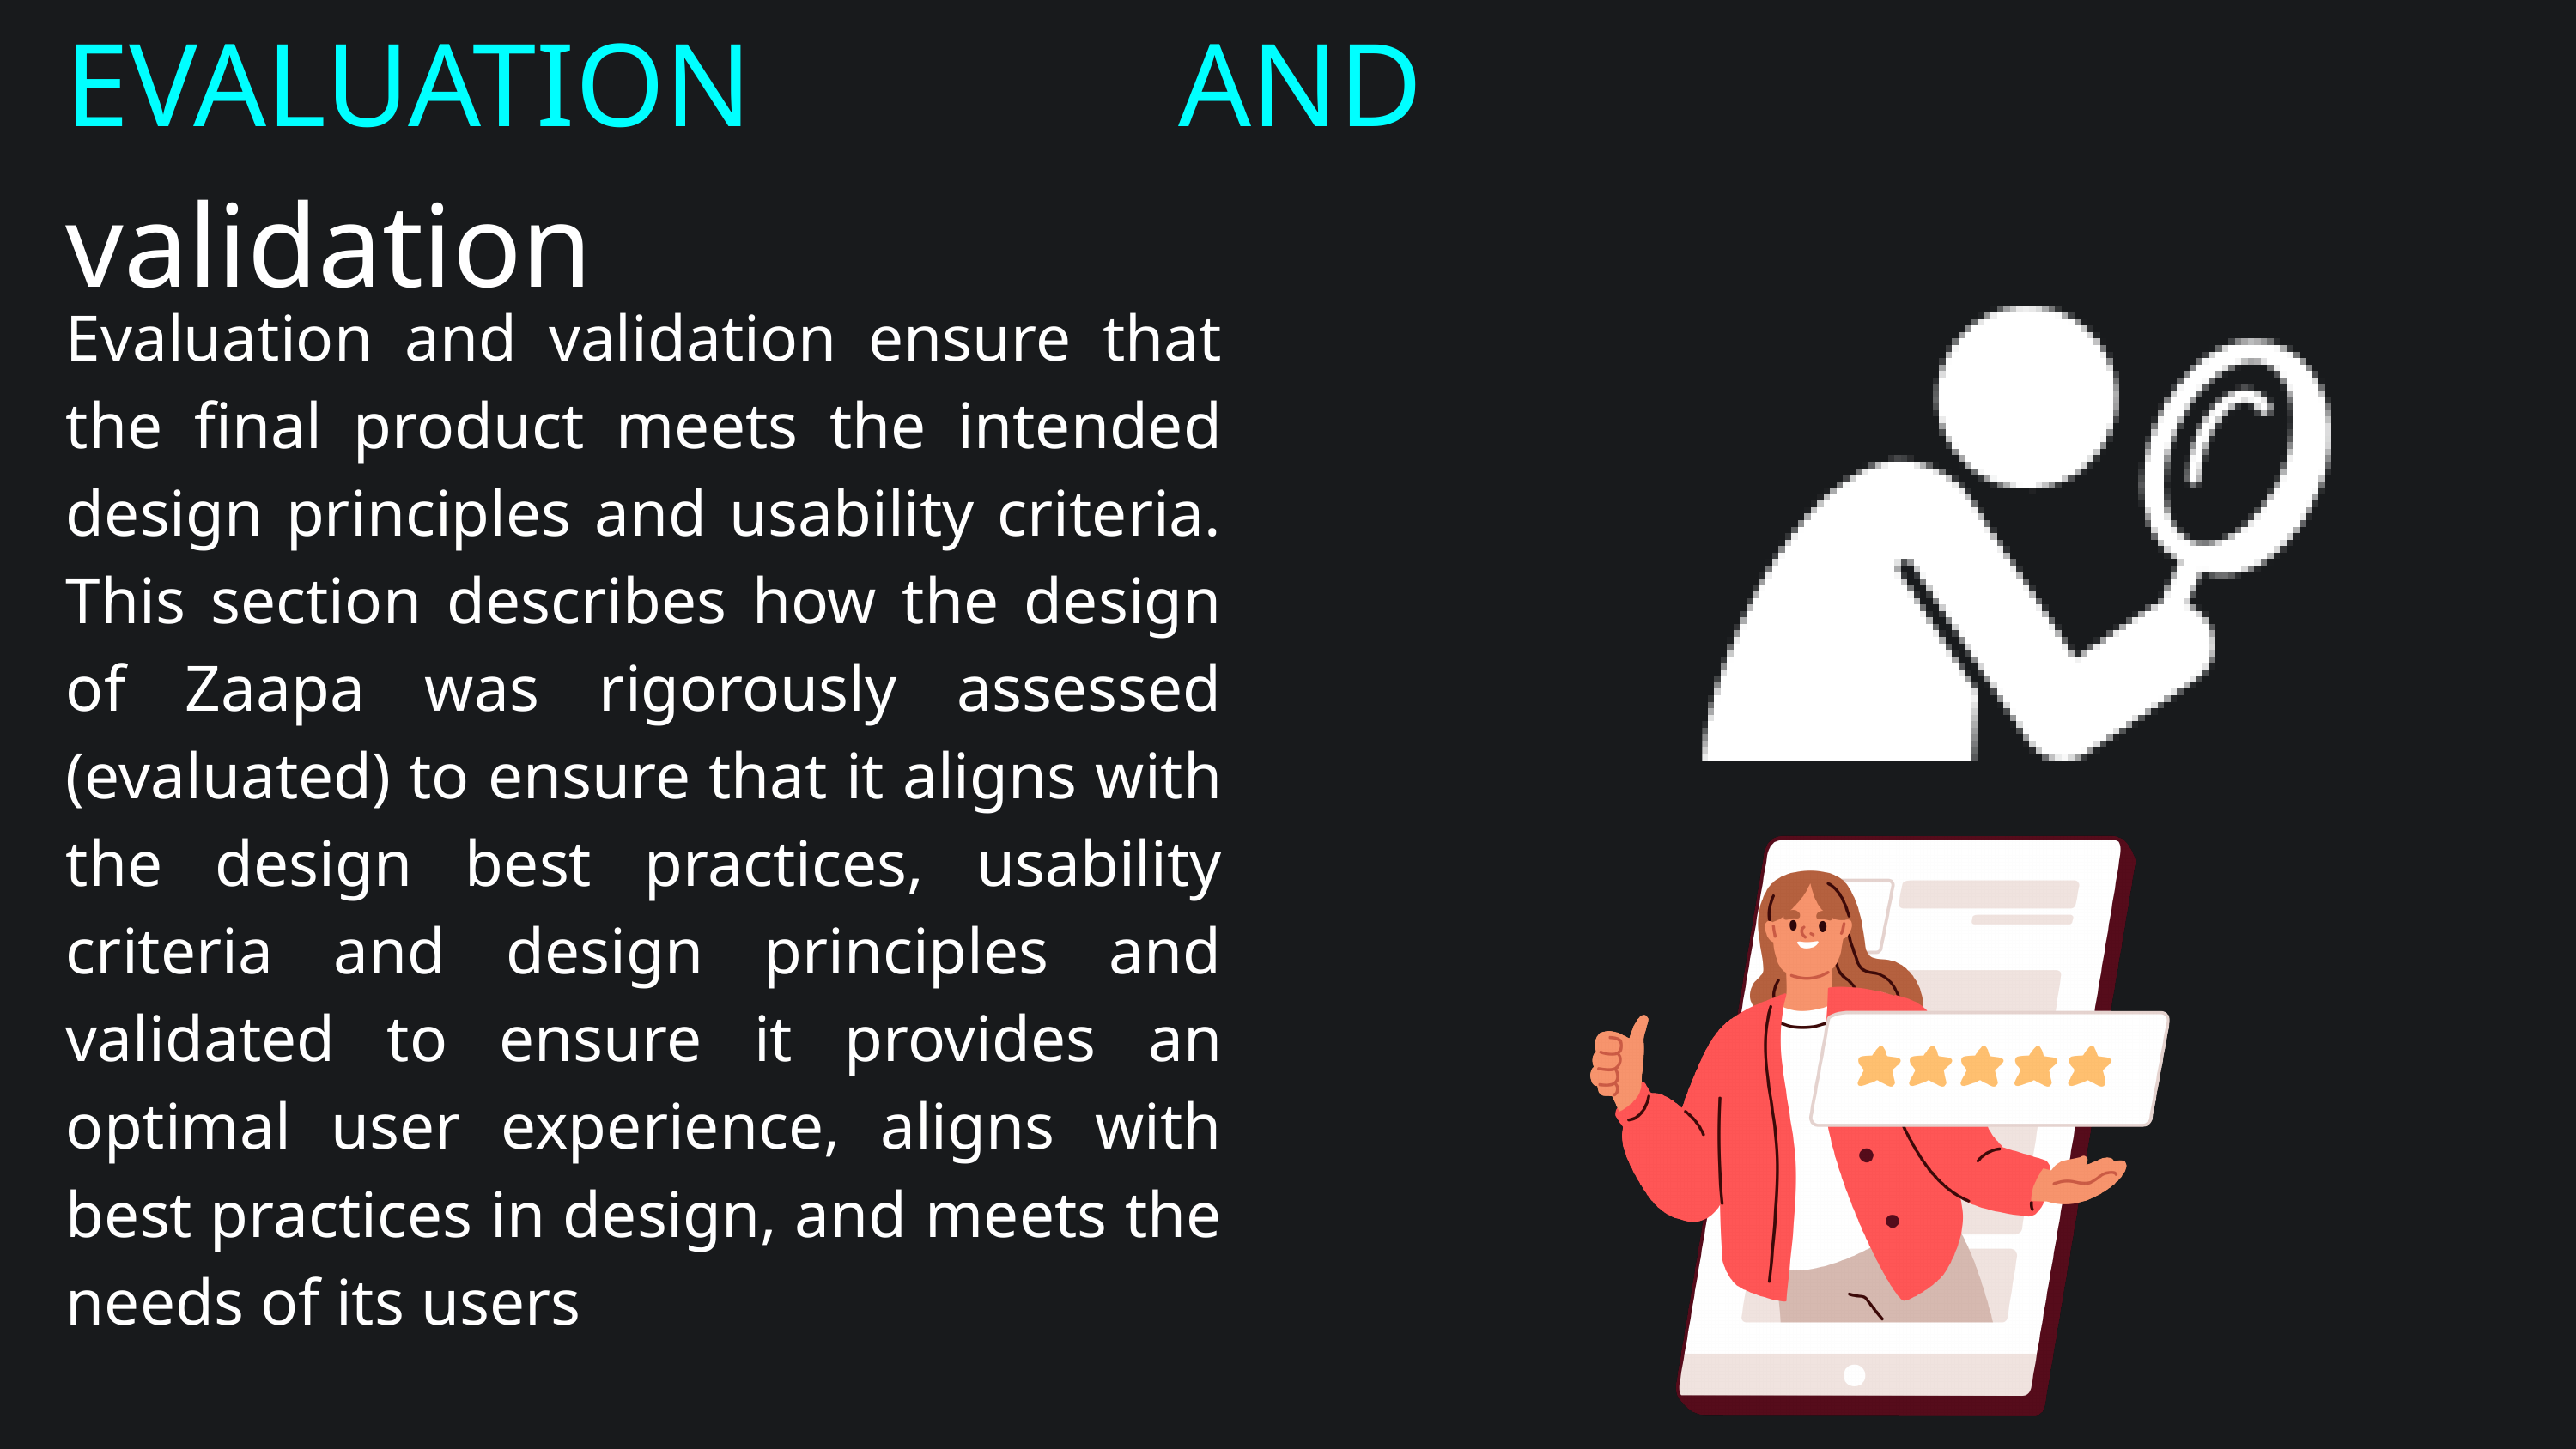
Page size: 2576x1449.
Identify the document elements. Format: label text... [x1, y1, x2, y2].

text_box [1589, 835, 2170, 1416]
text_box [1702, 294, 2351, 761]
text_box EVALUATION AND validation [65, 0, 1423, 310]
text_box Evaluation and validation ensure that the final product meets the intended design principles and usability criteria. This section describes how the design of Zaapa was rigorously assessed (evaluated) to ensure that it aligns with the design best practices, usability criteria and design principles and validated to ensure it provides an optimal user experience, aligns with best practices in design, and meets the needs of its users [65, 286, 1223, 1337]
